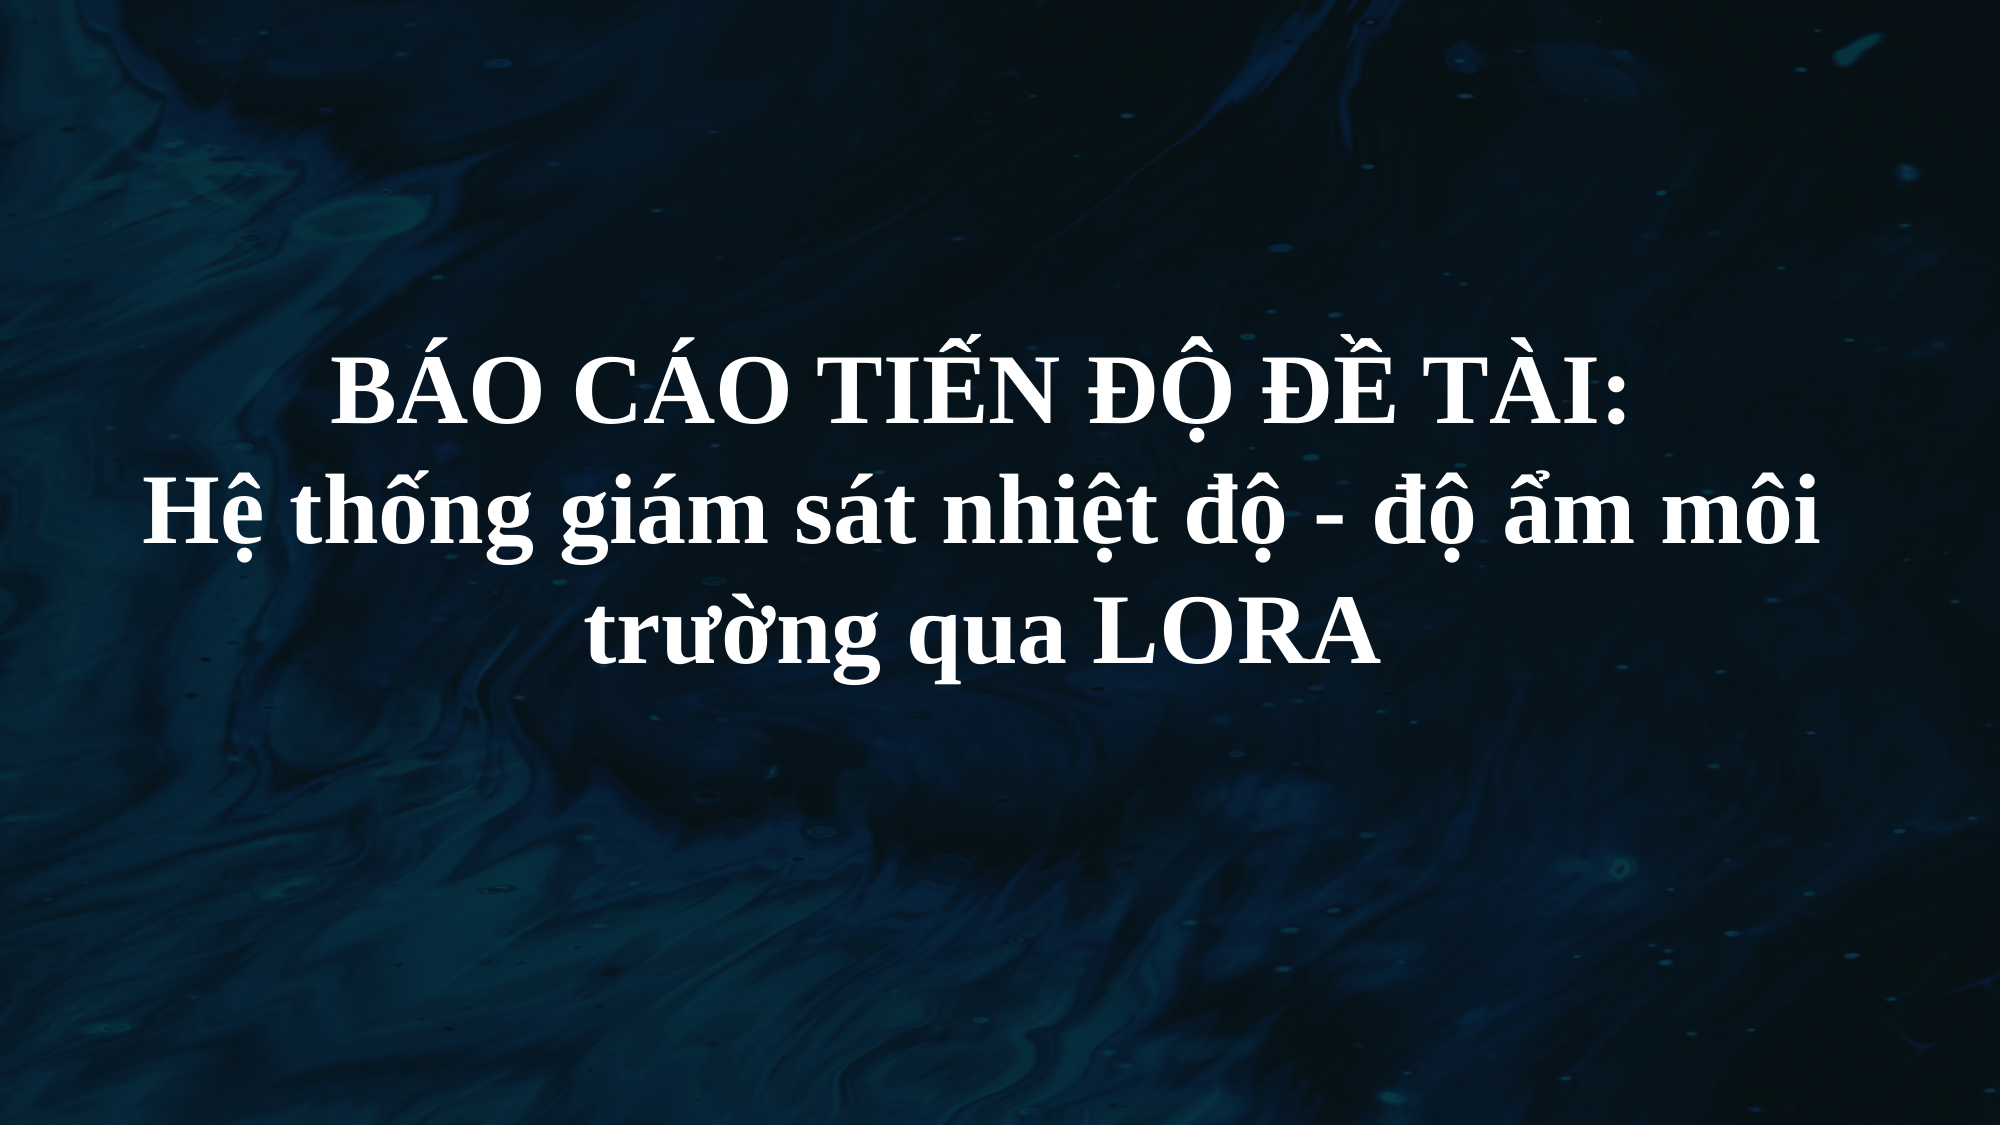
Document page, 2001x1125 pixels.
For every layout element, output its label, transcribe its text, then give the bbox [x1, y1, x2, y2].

picture [0, 0, 2000, 1125]
text_box BÁO CÁO TIẾN ĐỘ ĐỀ TÀI: Hệ thống giám sát nhiệt độ - độ ẩm môi trường qua LORA [59, 315, 1907, 691]
